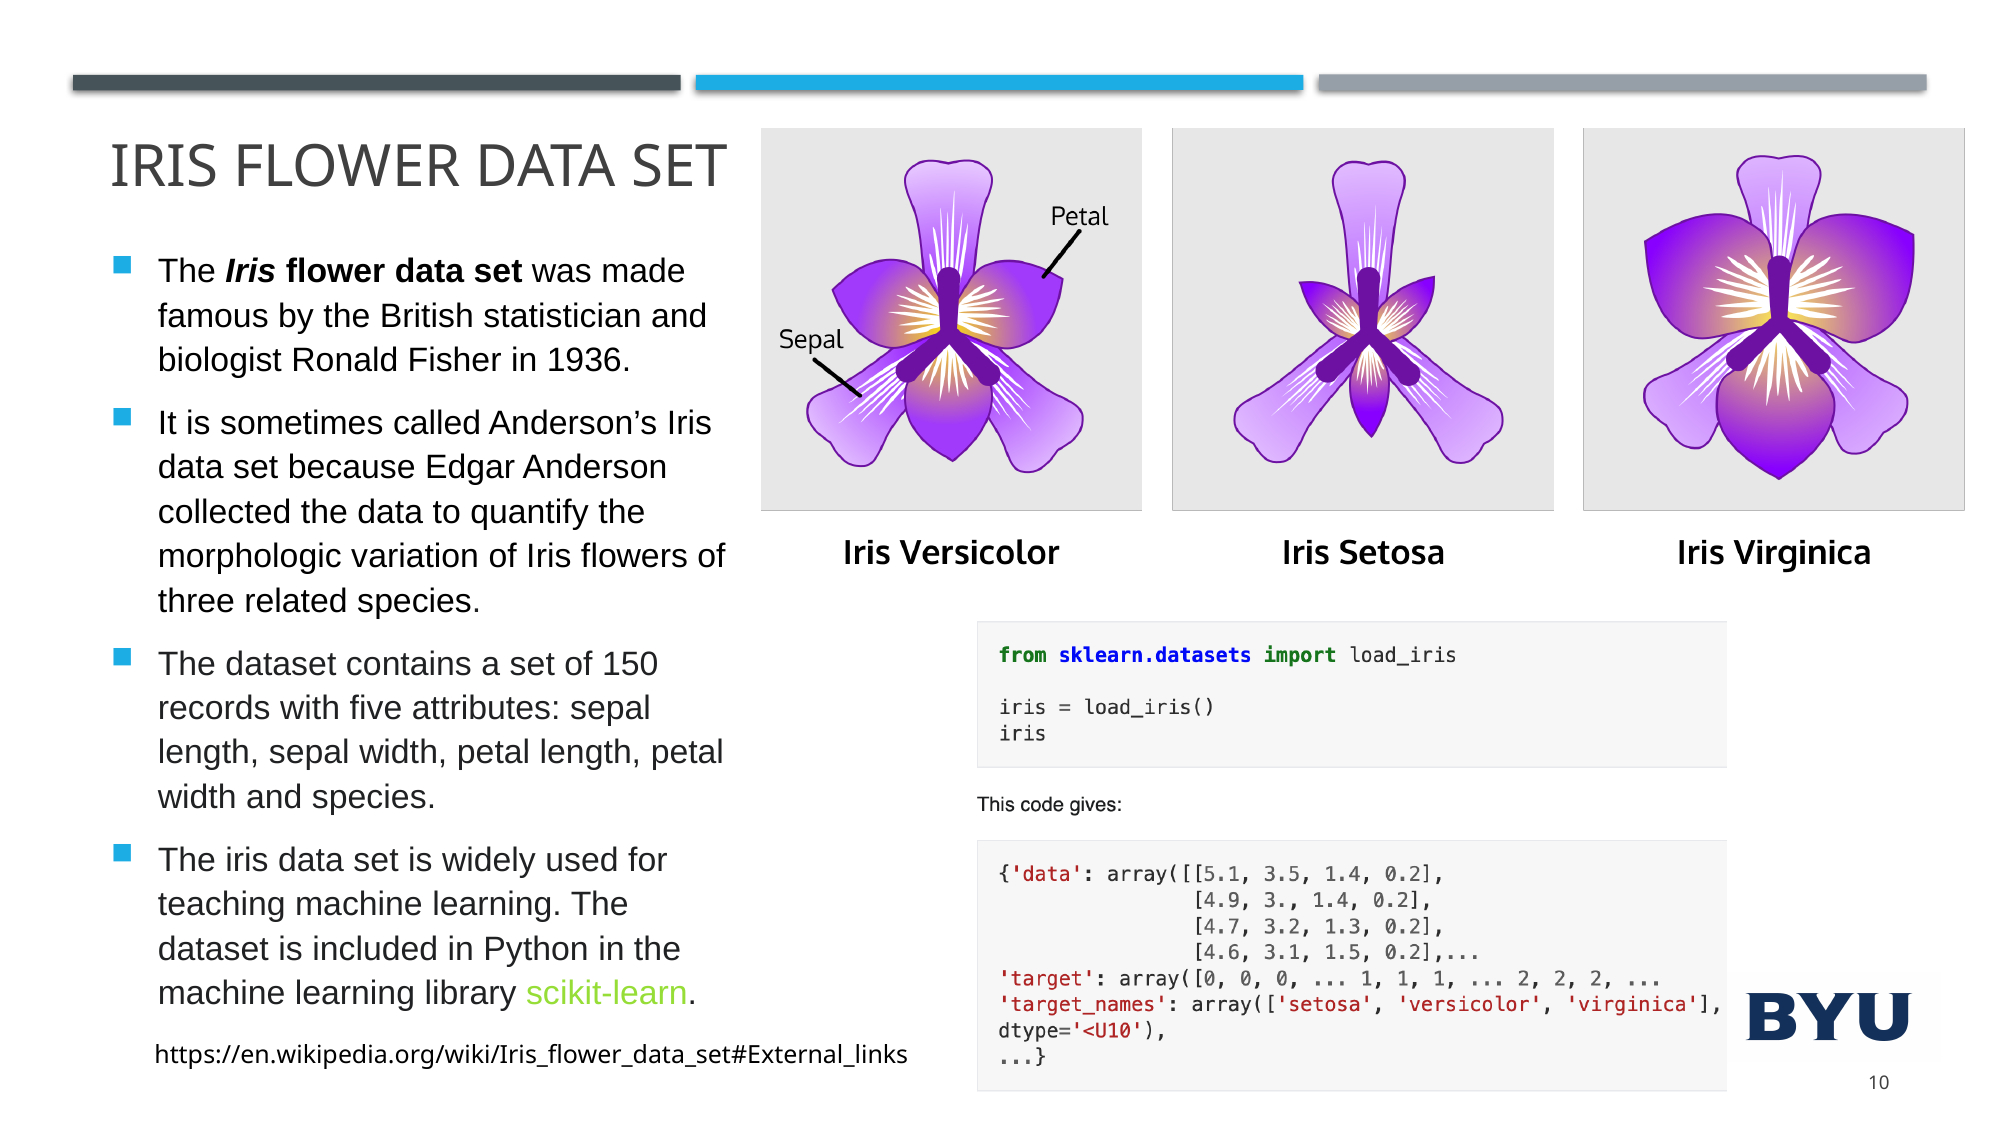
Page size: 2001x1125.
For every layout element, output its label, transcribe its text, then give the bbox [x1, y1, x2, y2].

slide_number 10 [1732, 1053, 1905, 1114]
list The Iris flower data set was made famous by the British statistician and biologist Ronald Fisher in 1936. It is sometimes called Anderson’s Iris data set because Edgar Anderson collected the data to quantify the morphologic variation of Iris flowers of three related species. The dataset contains a set of 150 records with five attributes: sepal length, sepal width, petal length, petal width and species. The iris data set is widely used for teaching machine learning. The dataset is included in Python in the machine learning library scikit-learn. [95, 236, 750, 1020]
text_box https://en.wikipedia.org/wiki/Iris_flower_data_set#External_links [139, 1030, 964, 1076]
title Iris Flower Data Set [95, 115, 718, 206]
picture [970, 613, 1941, 1099]
picture [724, 93, 2000, 607]
